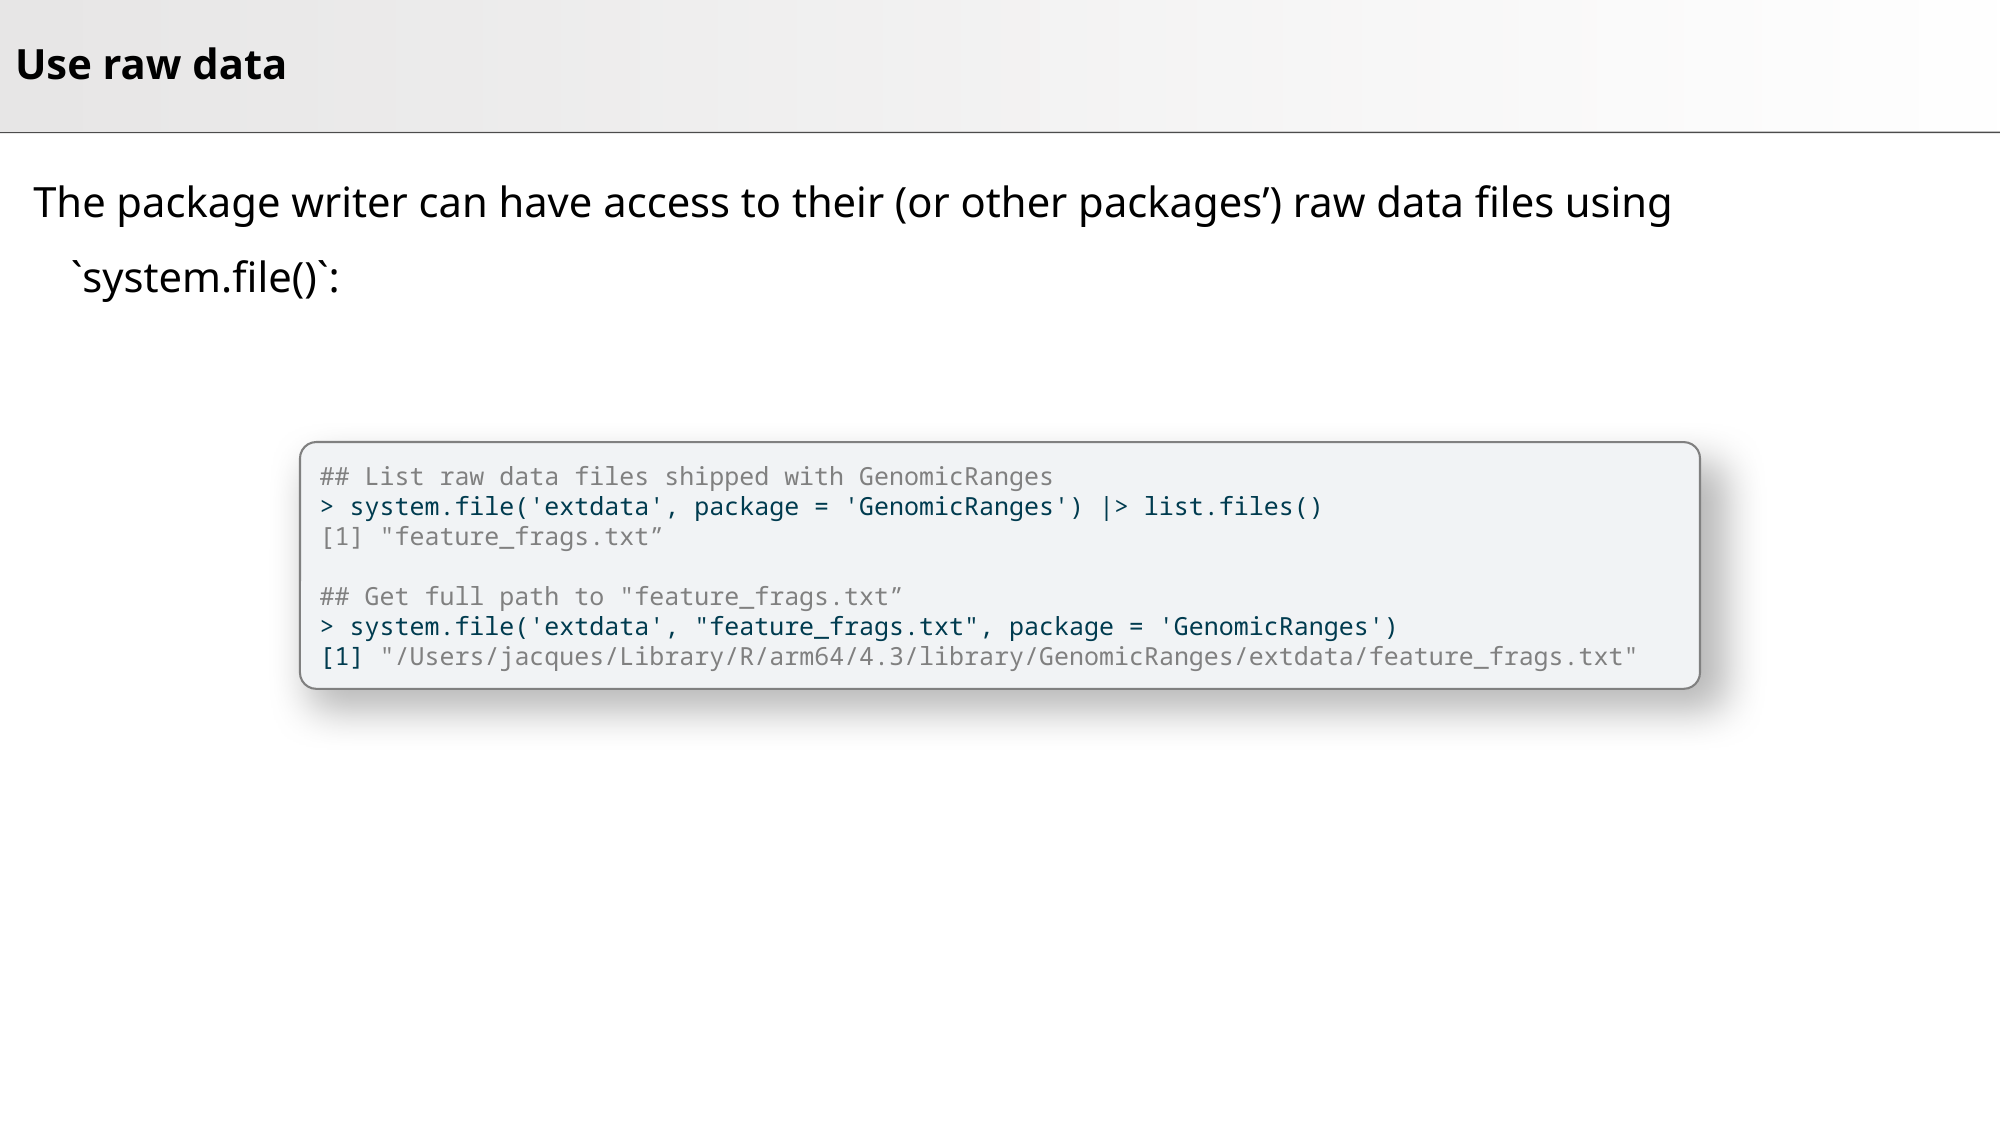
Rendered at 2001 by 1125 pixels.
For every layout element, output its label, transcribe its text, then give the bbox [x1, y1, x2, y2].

list The package writer can have access to their (or other packages’) raw data files using `system.file()`: [18, 143, 1958, 1049]
title Use raw data [0, 0, 2000, 132]
text_box ## List raw data files shipped with GenomicRanges > system.file('extdata', package = 'GenomicRanges') |> list.files() [1] "feature_frags.txt” ## Get full path to "feature_frags.txt” > system.file('extdata', "feature_frags.txt", package = 'GenomicRanges') [1] "/Users/jacques/Library/R/arm64/4.3/library/GenomicRanges/extdata/feature_frags.txt" [298, 440, 1702, 690]
